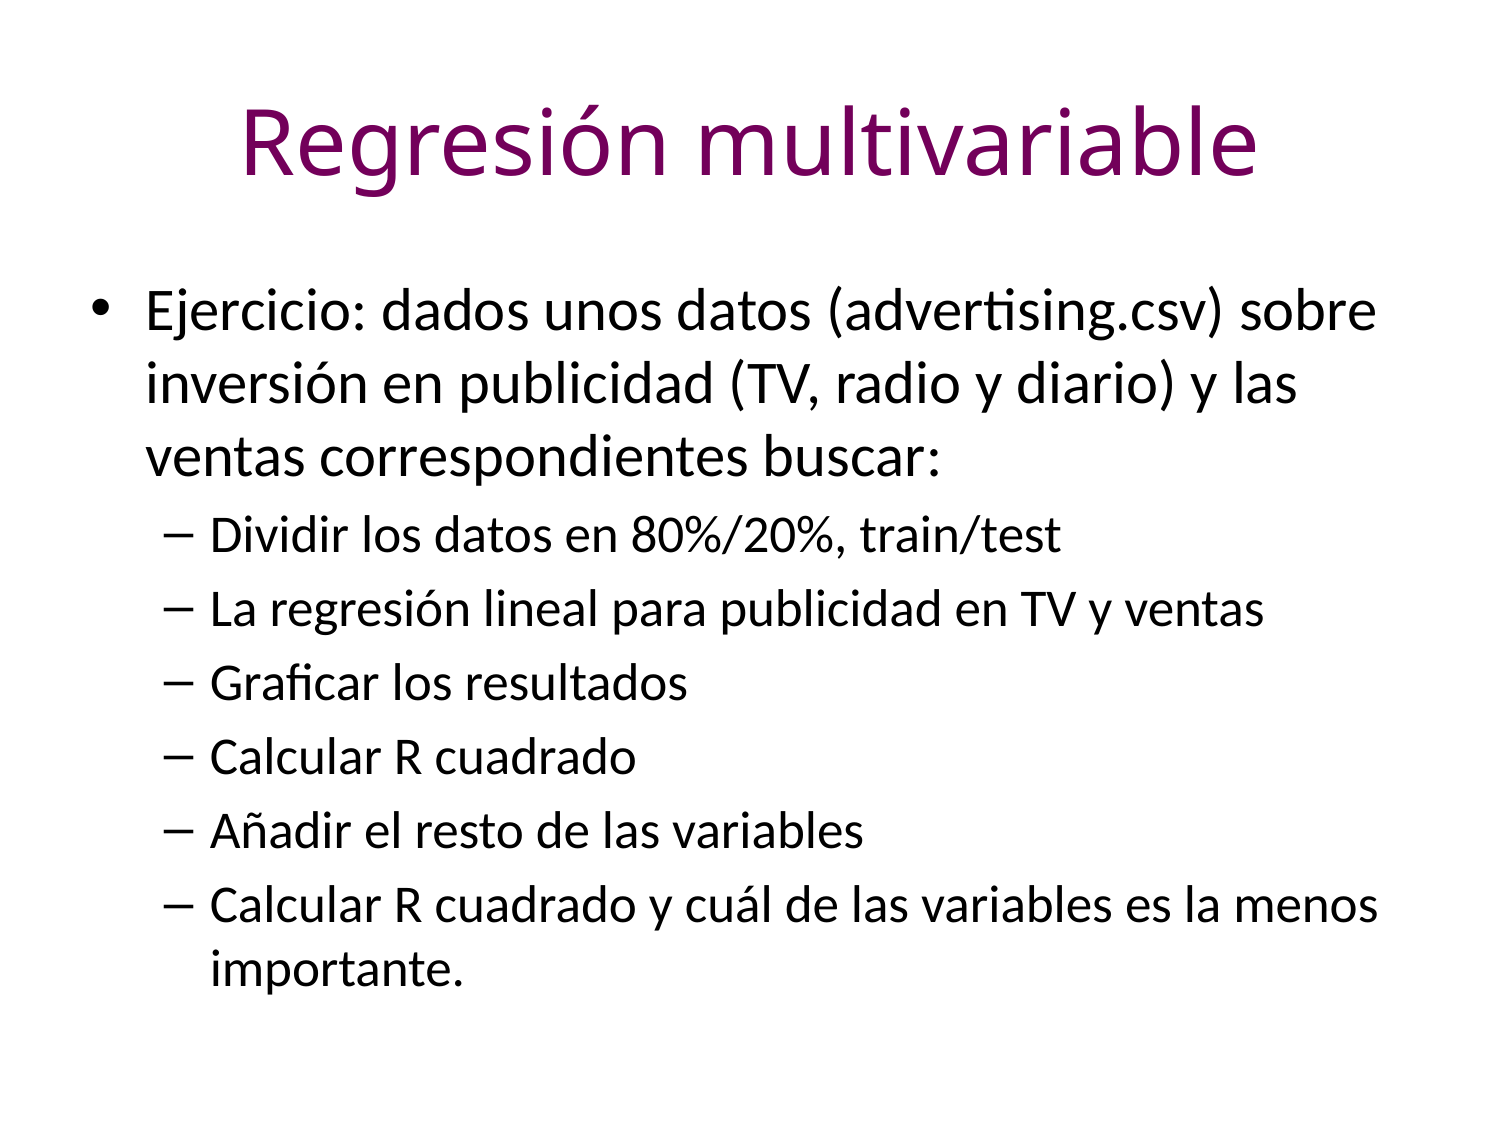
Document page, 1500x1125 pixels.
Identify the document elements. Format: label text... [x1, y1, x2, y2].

list Ejercicio: dados unos datos (advertising.csv) sobre inversión en publicidad (TV, radio y diario) y las ventas correspondientes buscar: Dividir los datos en 80%/20%, train/test La regresión lineal para publicidad en TV y ventas Graficar los resultados Calcular R cuadrado Añadir el resto de las variables Calcular R cuadrado y cuál de las variables es la menos importante. [75, 262, 1425, 1005]
title Regresión multivariable [75, 45, 1425, 233]
